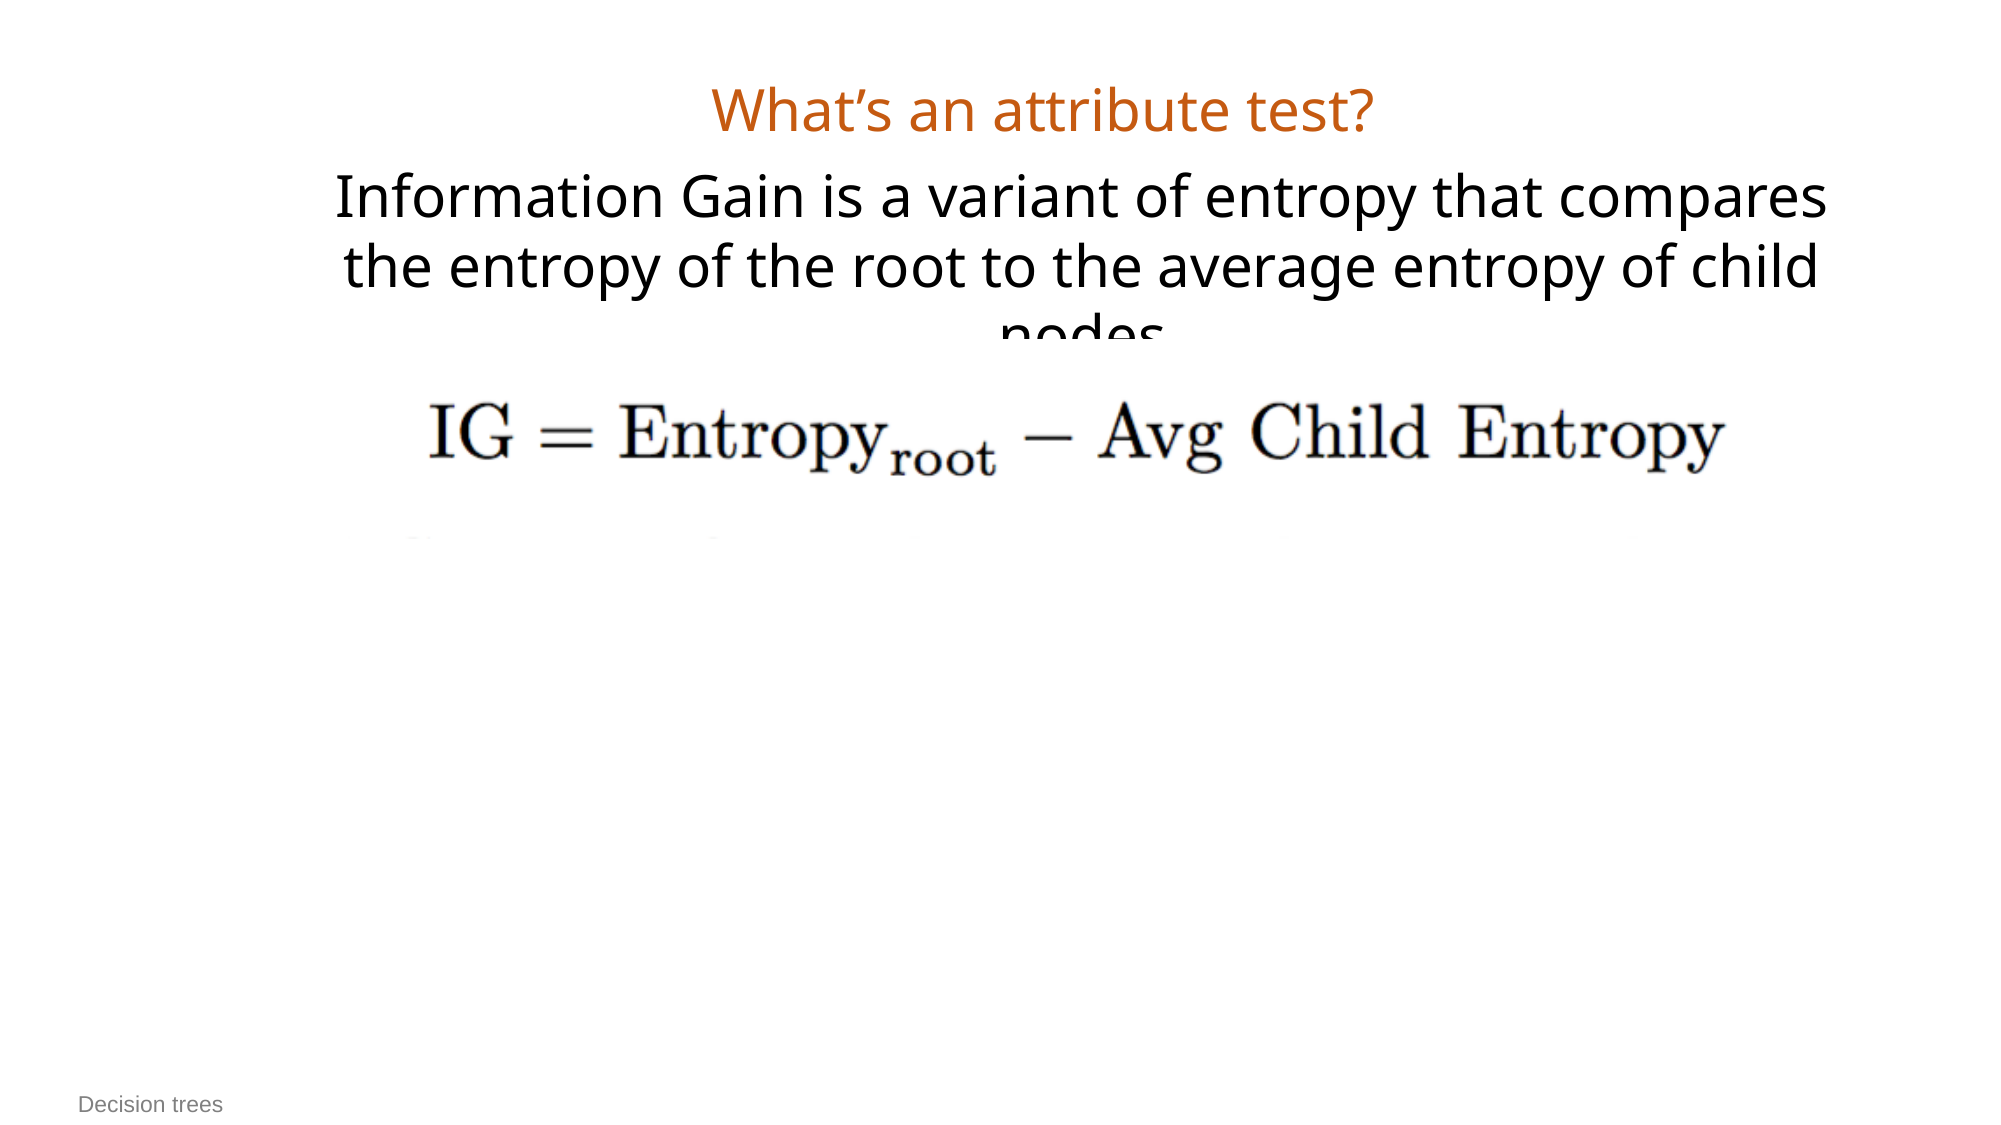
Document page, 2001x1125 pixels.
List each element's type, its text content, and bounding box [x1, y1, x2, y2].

picture [348, 339, 1816, 539]
text_box Decision trees [63, 1082, 404, 1125]
text_box What’s an attribute test? [279, 66, 1808, 151]
text_box Information Gain is a variant of entropy that compares the entropy of the root to the average entropy of child nodes [279, 151, 1886, 377]
